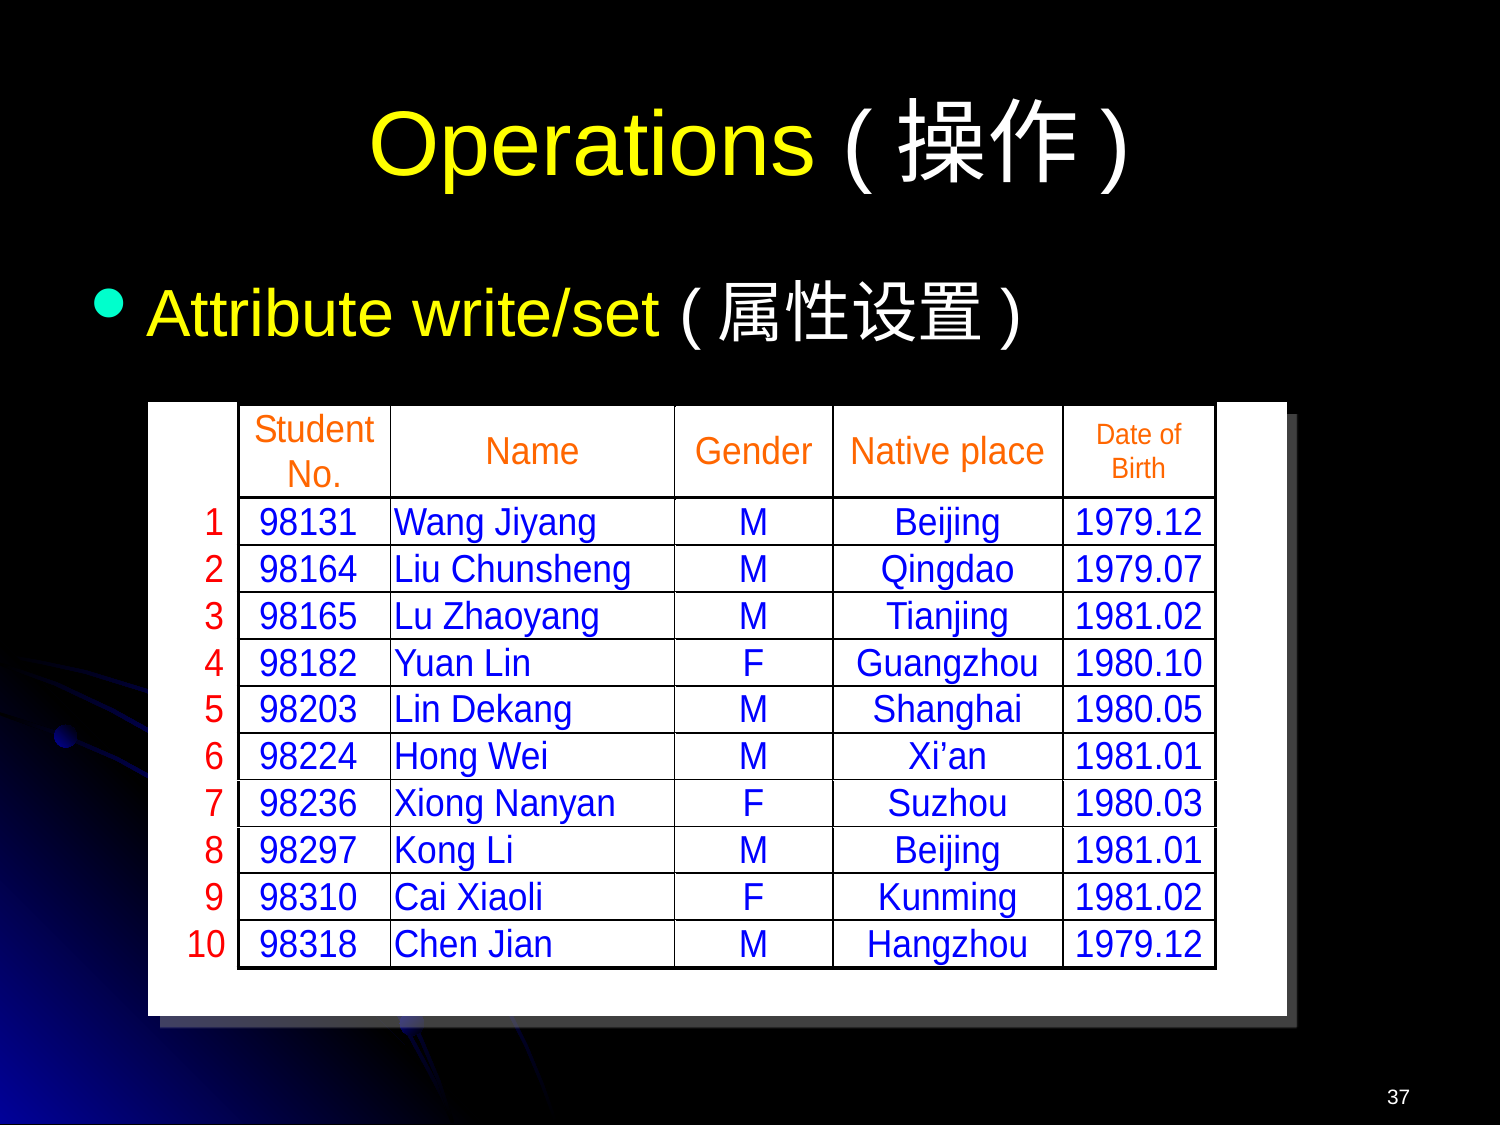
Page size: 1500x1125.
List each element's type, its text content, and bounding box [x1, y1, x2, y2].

slide_number 37 [1074, 1051, 1425, 1125]
title Operations (操作) [75, 45, 1425, 233]
list Attribute write/set (属性设置) [75, 262, 1425, 398]
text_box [147, 401, 1288, 1017]
